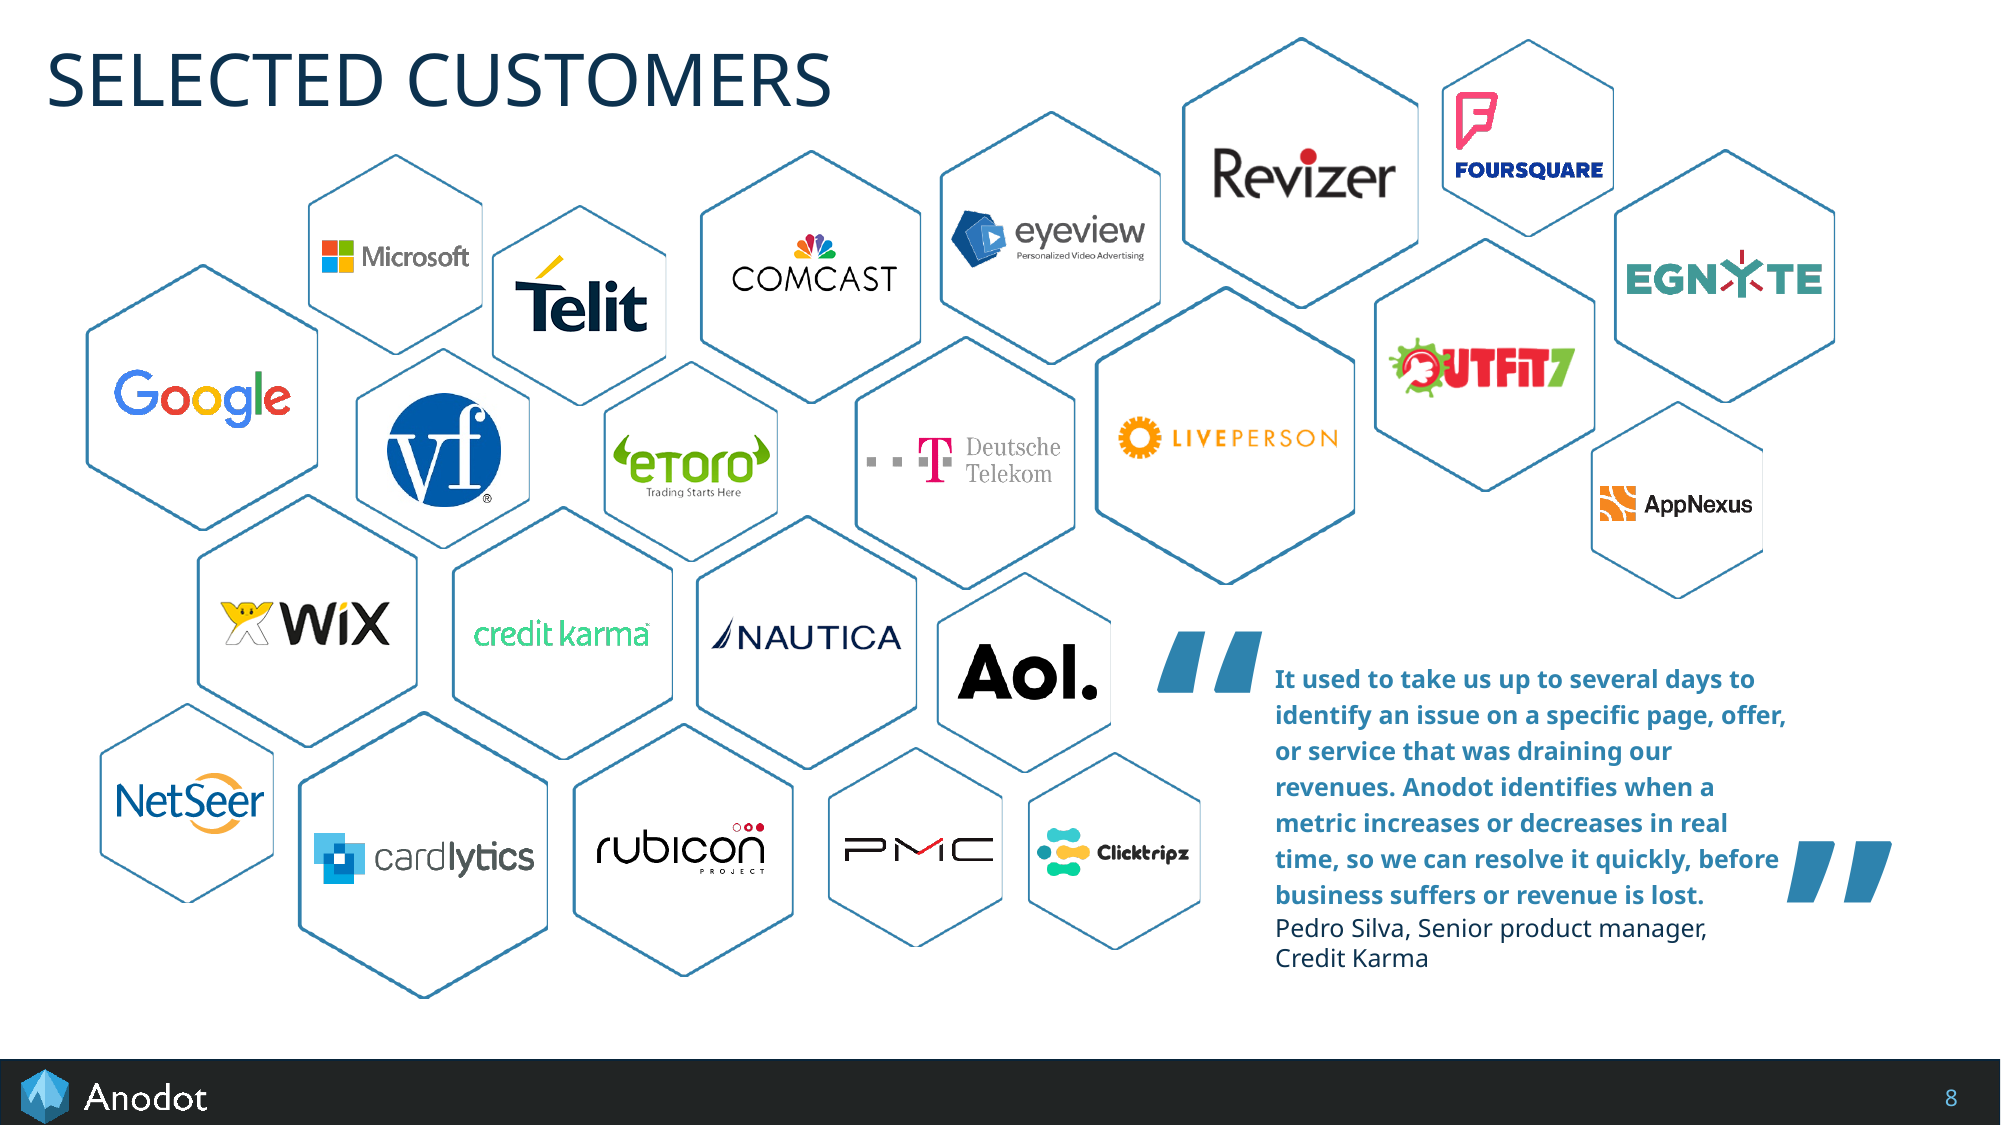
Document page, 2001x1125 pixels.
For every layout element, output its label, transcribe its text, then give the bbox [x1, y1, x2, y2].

text_box Pedro Silva, Senior product manager, Credit Karma [1260, 917, 1733, 981]
text_box “ [1140, 586, 1400, 872]
picture [16, 1061, 211, 1125]
text_box It used to take us up to several days to identify an issue on a specific page, offer, or service that was draining our revenues. Anodot identifies when a metric increases or decreases in real time, so we can resolve it quickly, before business suffers or revenue is lost. [1260, 650, 1804, 917]
title SELECTED CUSTOMERS [31, 13, 1973, 153]
picture [85, 37, 1854, 999]
text_box “ [1650, 663, 1910, 948]
